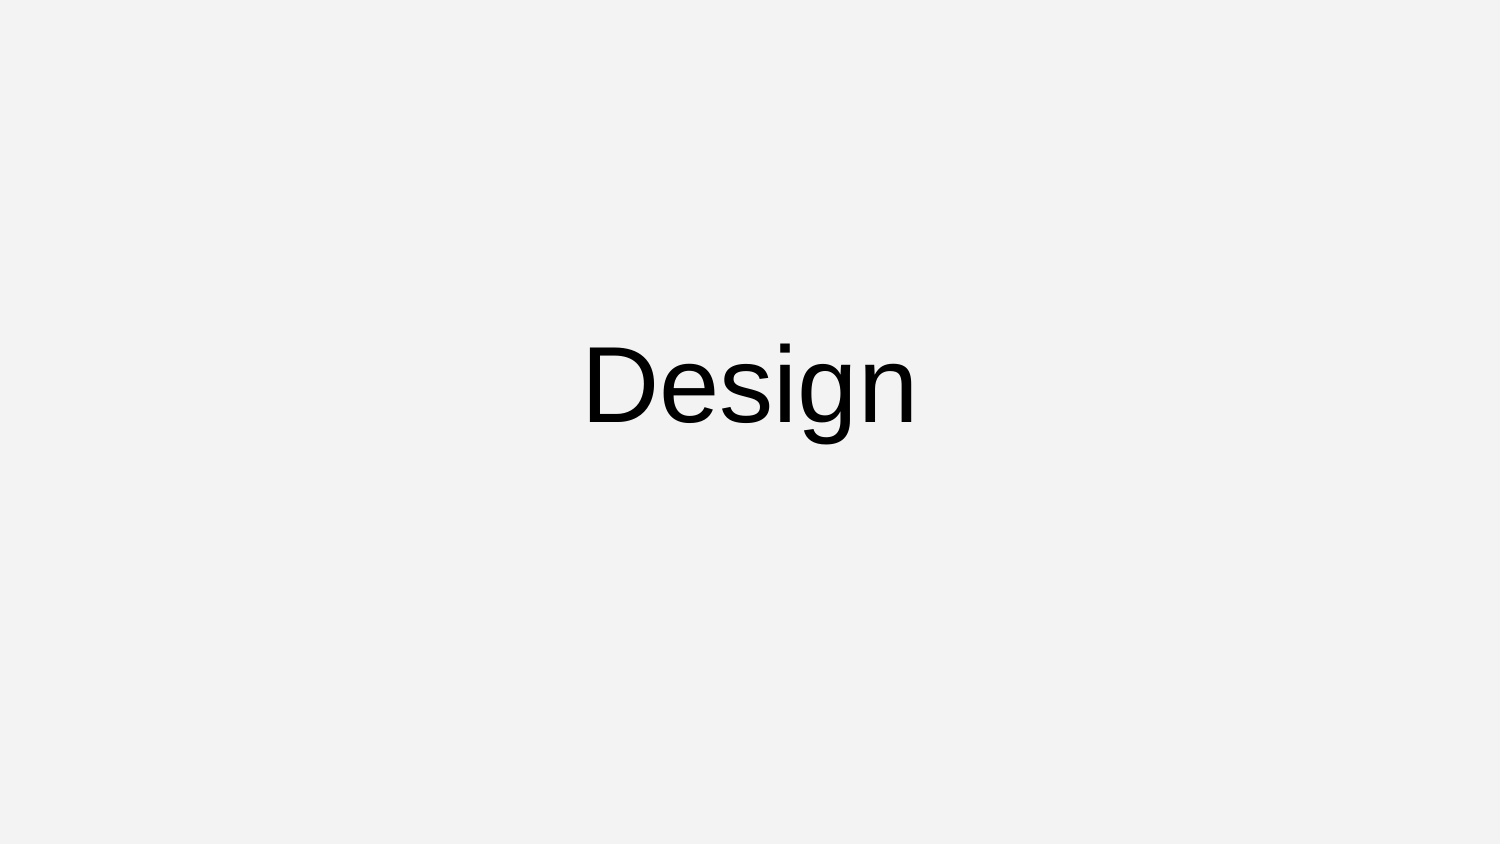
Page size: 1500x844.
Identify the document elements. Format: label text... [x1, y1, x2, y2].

title Design [51, 122, 1449, 459]
